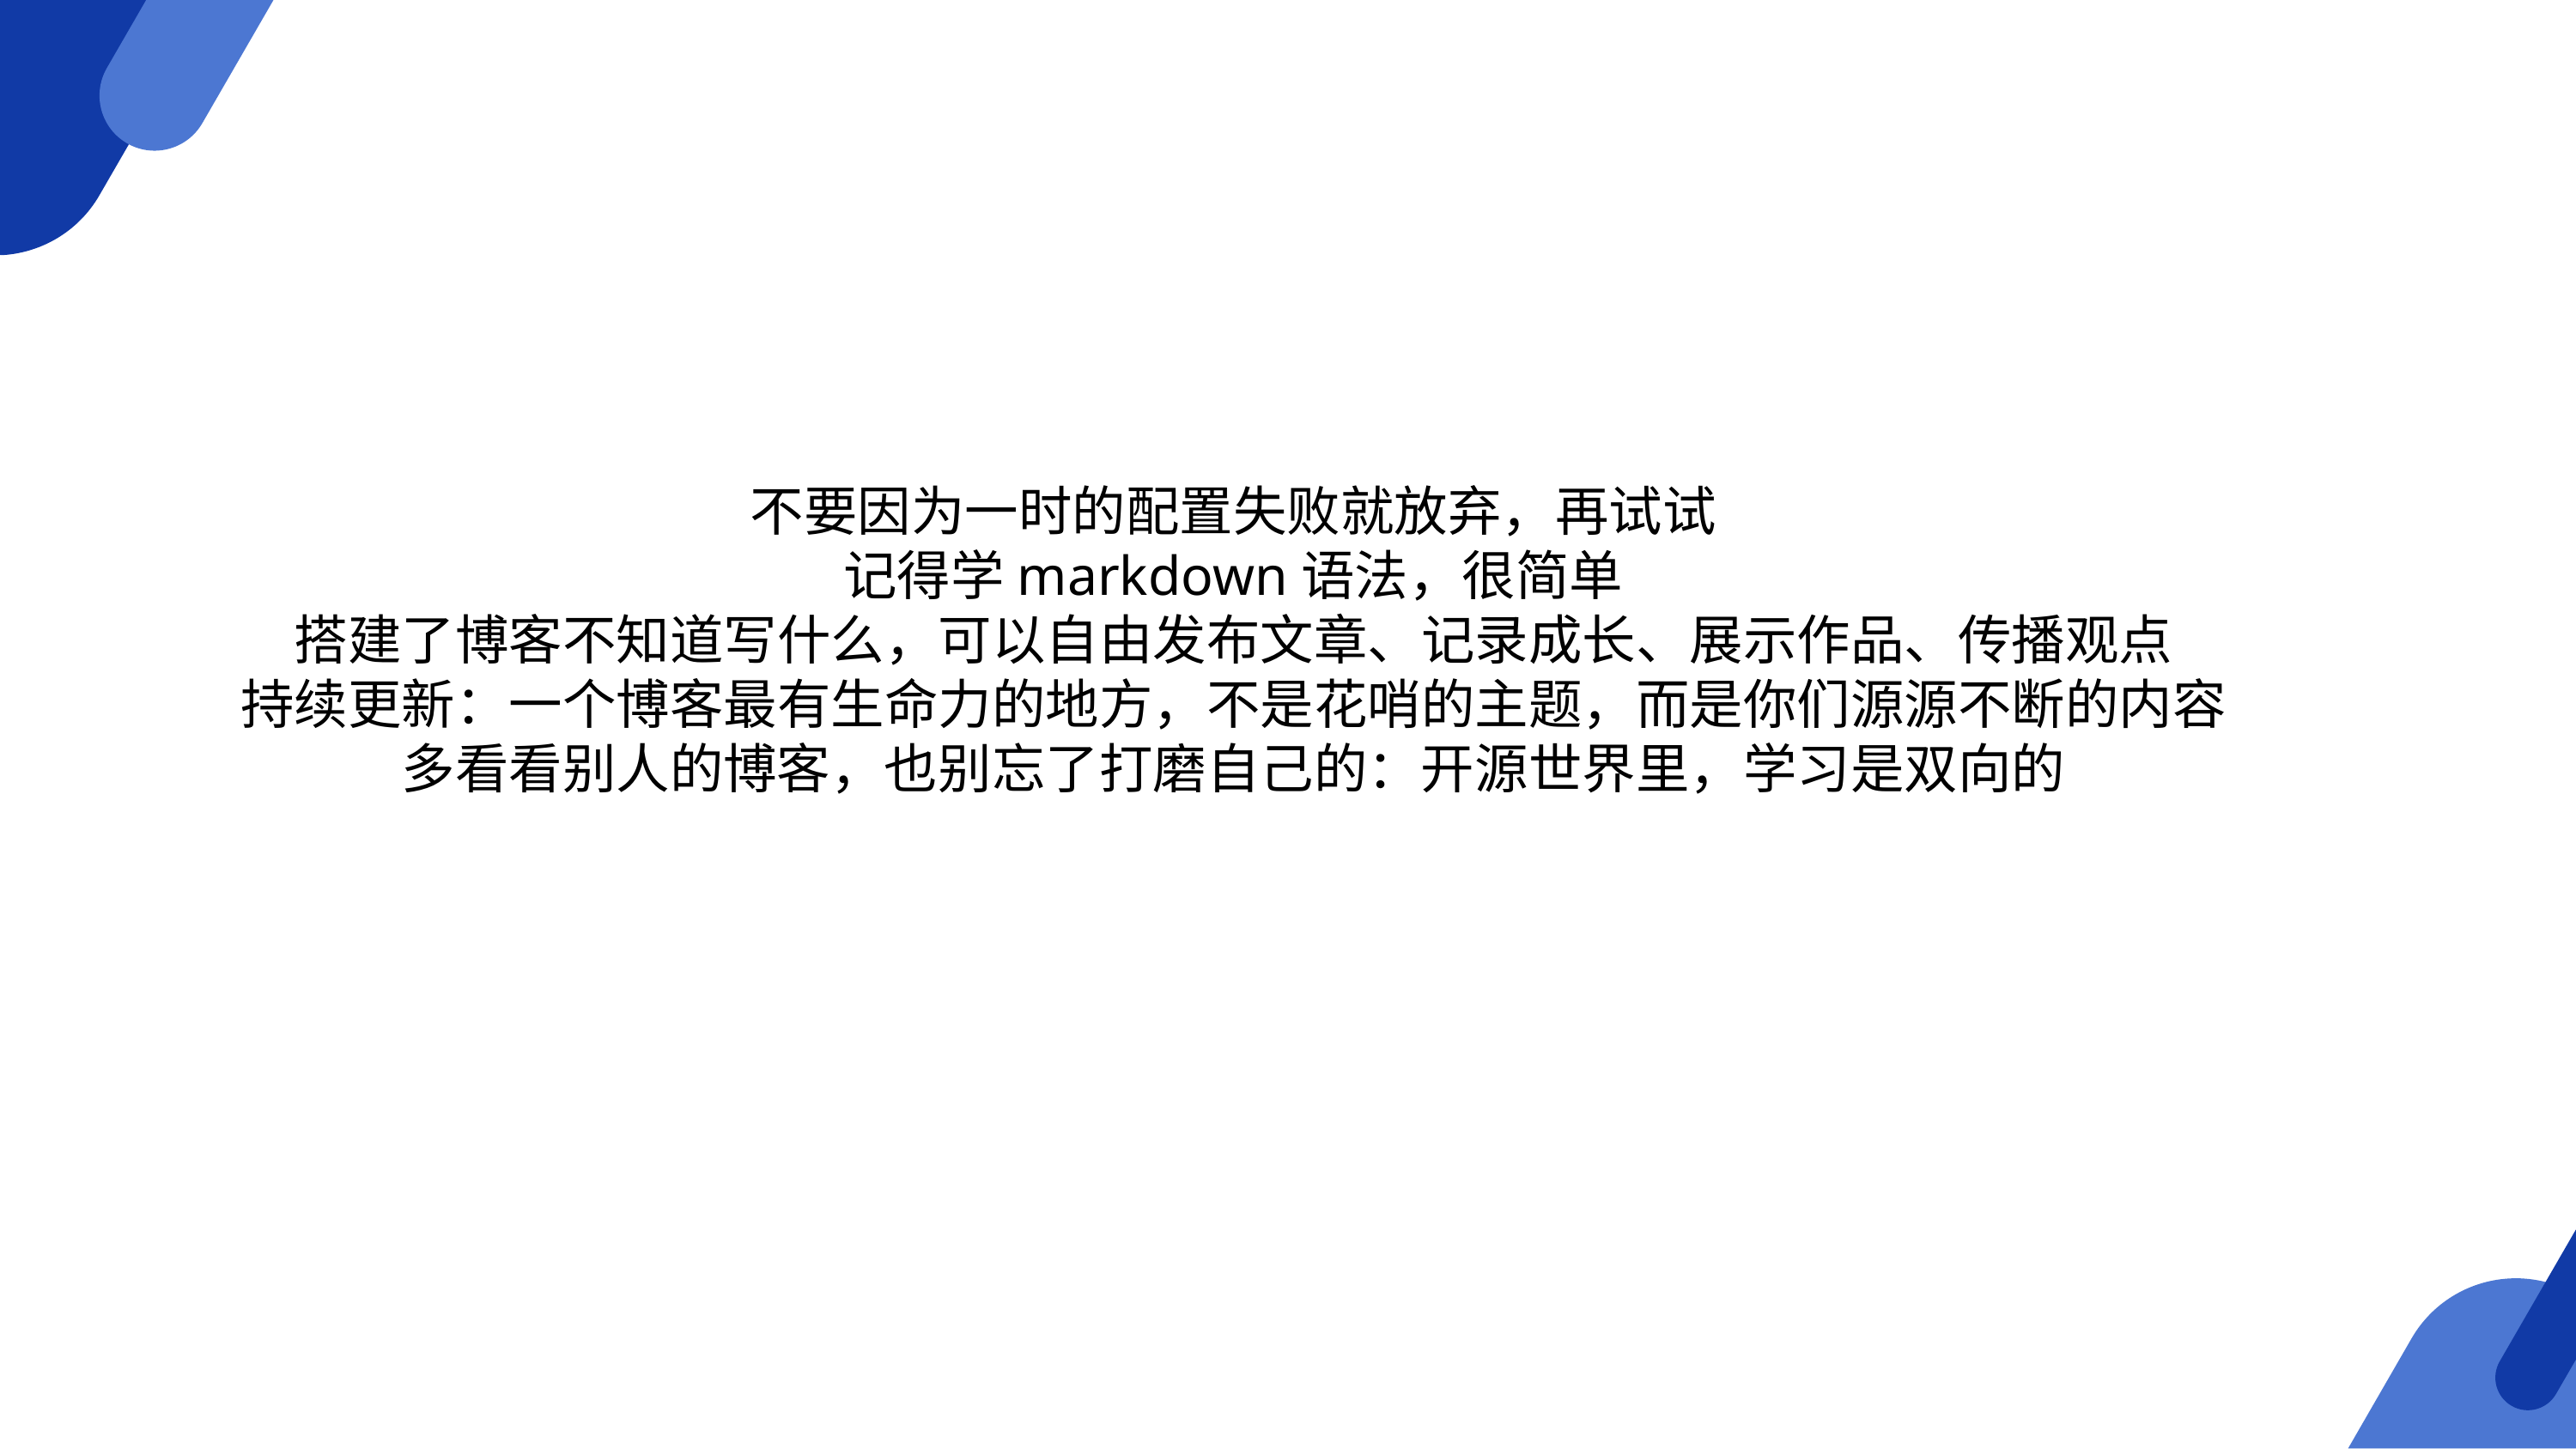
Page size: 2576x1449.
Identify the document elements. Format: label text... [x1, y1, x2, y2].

text_box 不要因为一时的配置失败就放弃，再试试 记得学markdown语法，很简单 搭建了博客不知道写什么，可以自由发布文章、记录成长、展示作品、传播观点 持续更新：一个博客最有生命力的地方，不是花哨的主题，而是你们源源不断的内容 多看看别人的博客，也别忘了打磨自己的：开源世界里，学习是双向的 [186, 477, 2281, 800]
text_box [0, 0, 213, 256]
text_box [2348, 1277, 2576, 1449]
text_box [2494, 1228, 2576, 1411]
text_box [99, 0, 274, 151]
